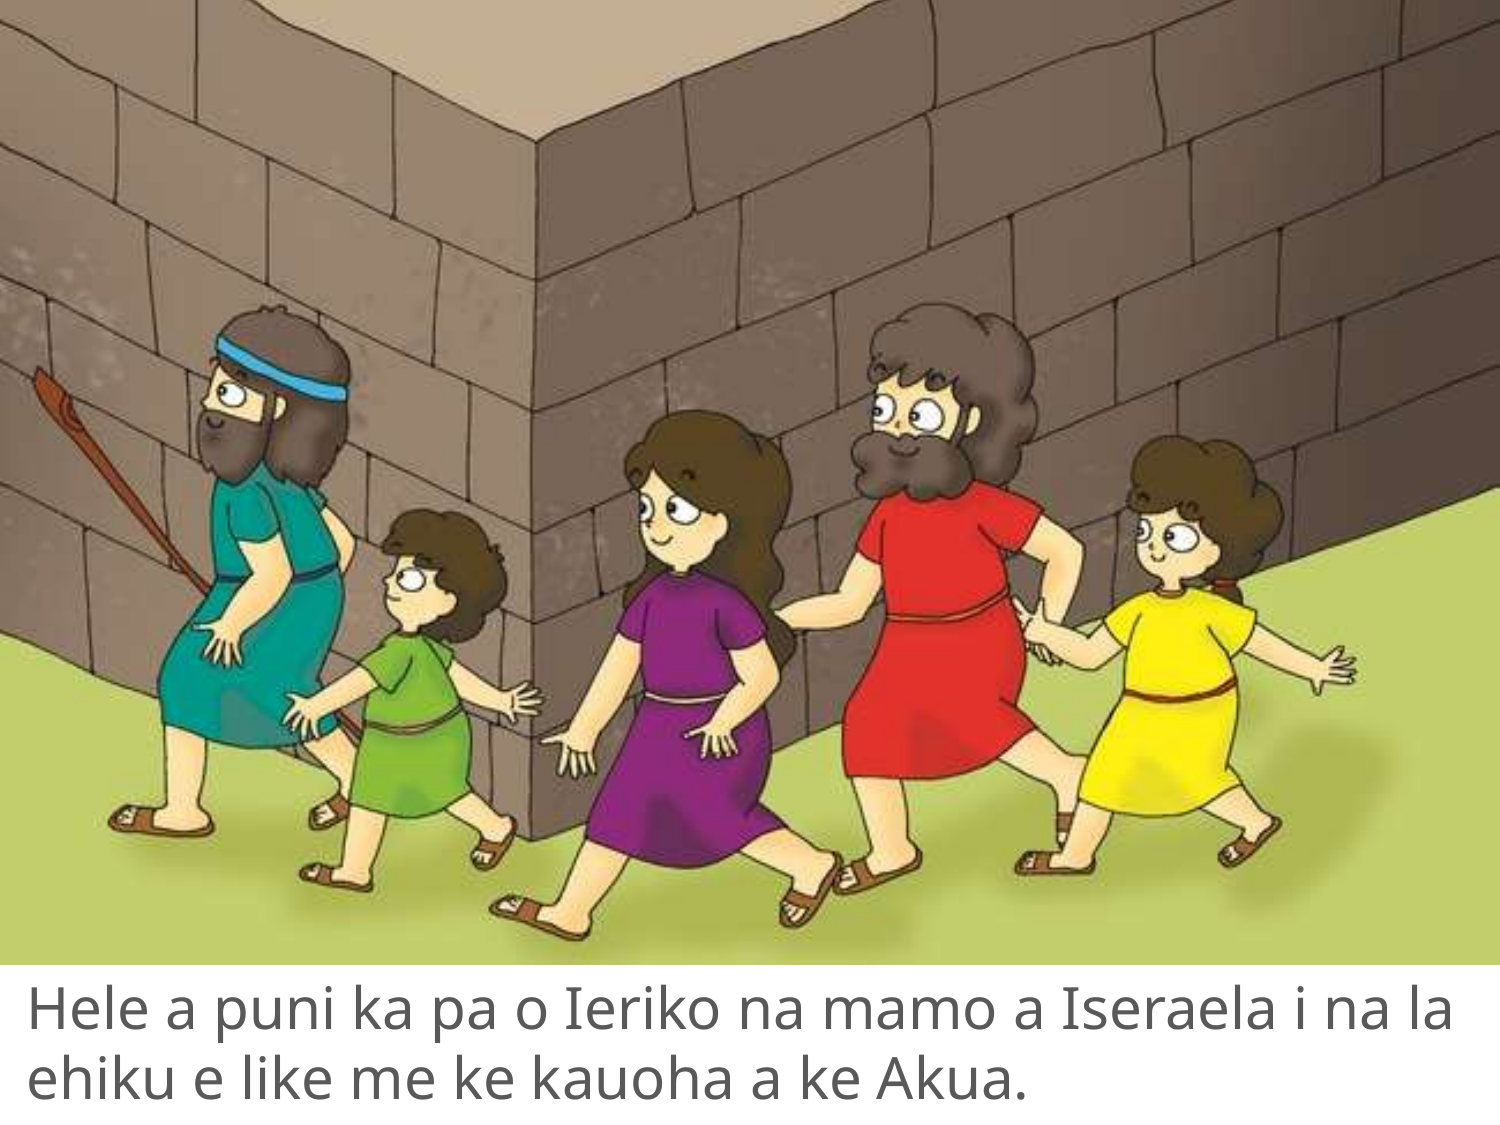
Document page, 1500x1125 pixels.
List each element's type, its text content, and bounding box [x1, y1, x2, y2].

picture [0, 0, 1500, 965]
text_box Hele a puni ka pa o Ieriko na mamo a Iseraela i na la ehiku e like me ke kauoha a ke Akua. [11, 973, 1498, 1119]
